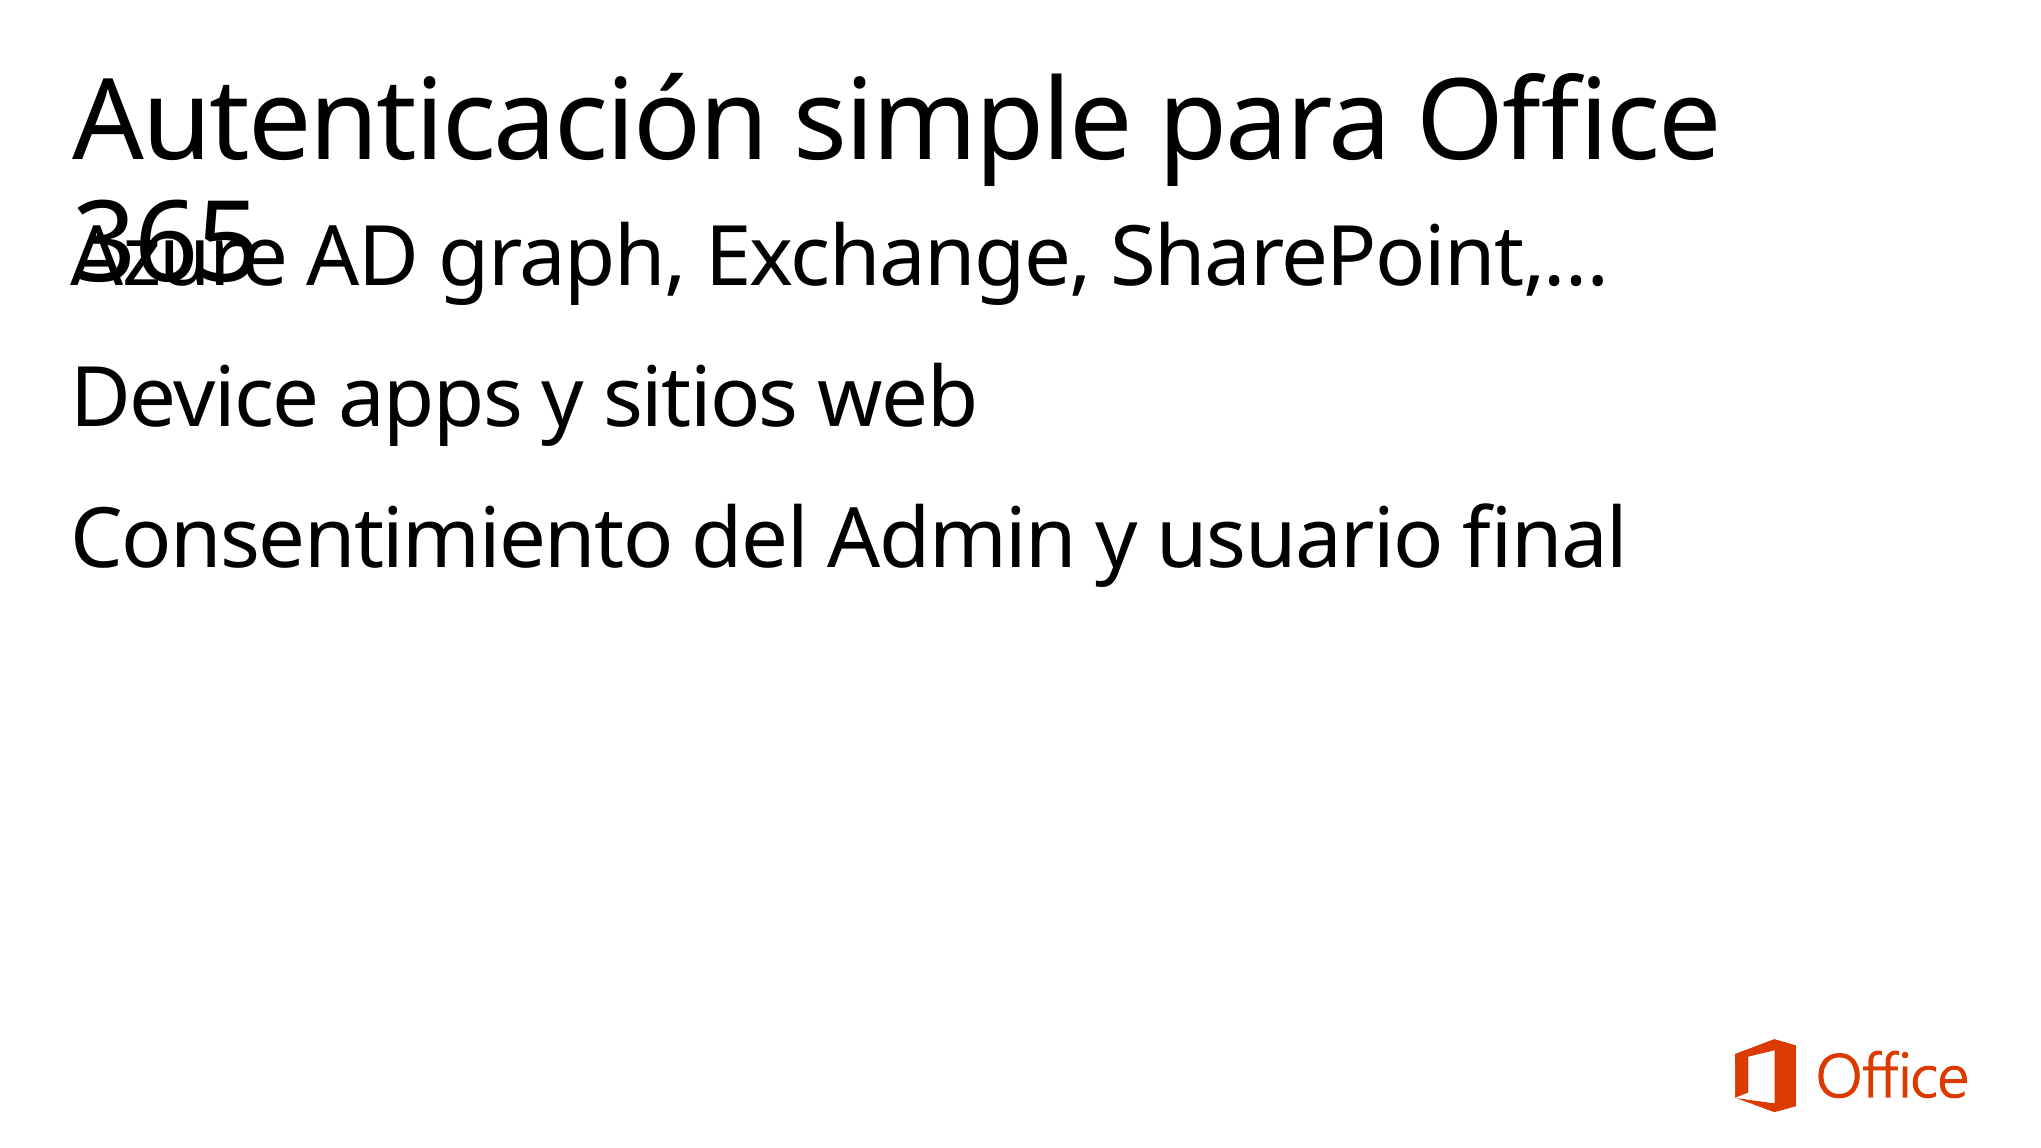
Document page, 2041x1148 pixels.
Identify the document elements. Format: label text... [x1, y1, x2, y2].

list Azure AD graph, Exchange, SharePoint,… Device apps y sitios web Consentimiento del Admin y usuario final [46, 198, 1913, 739]
picture [1703, 1007, 1999, 1144]
title Autenticación simple para Office 365 [48, 47, 1915, 173]
